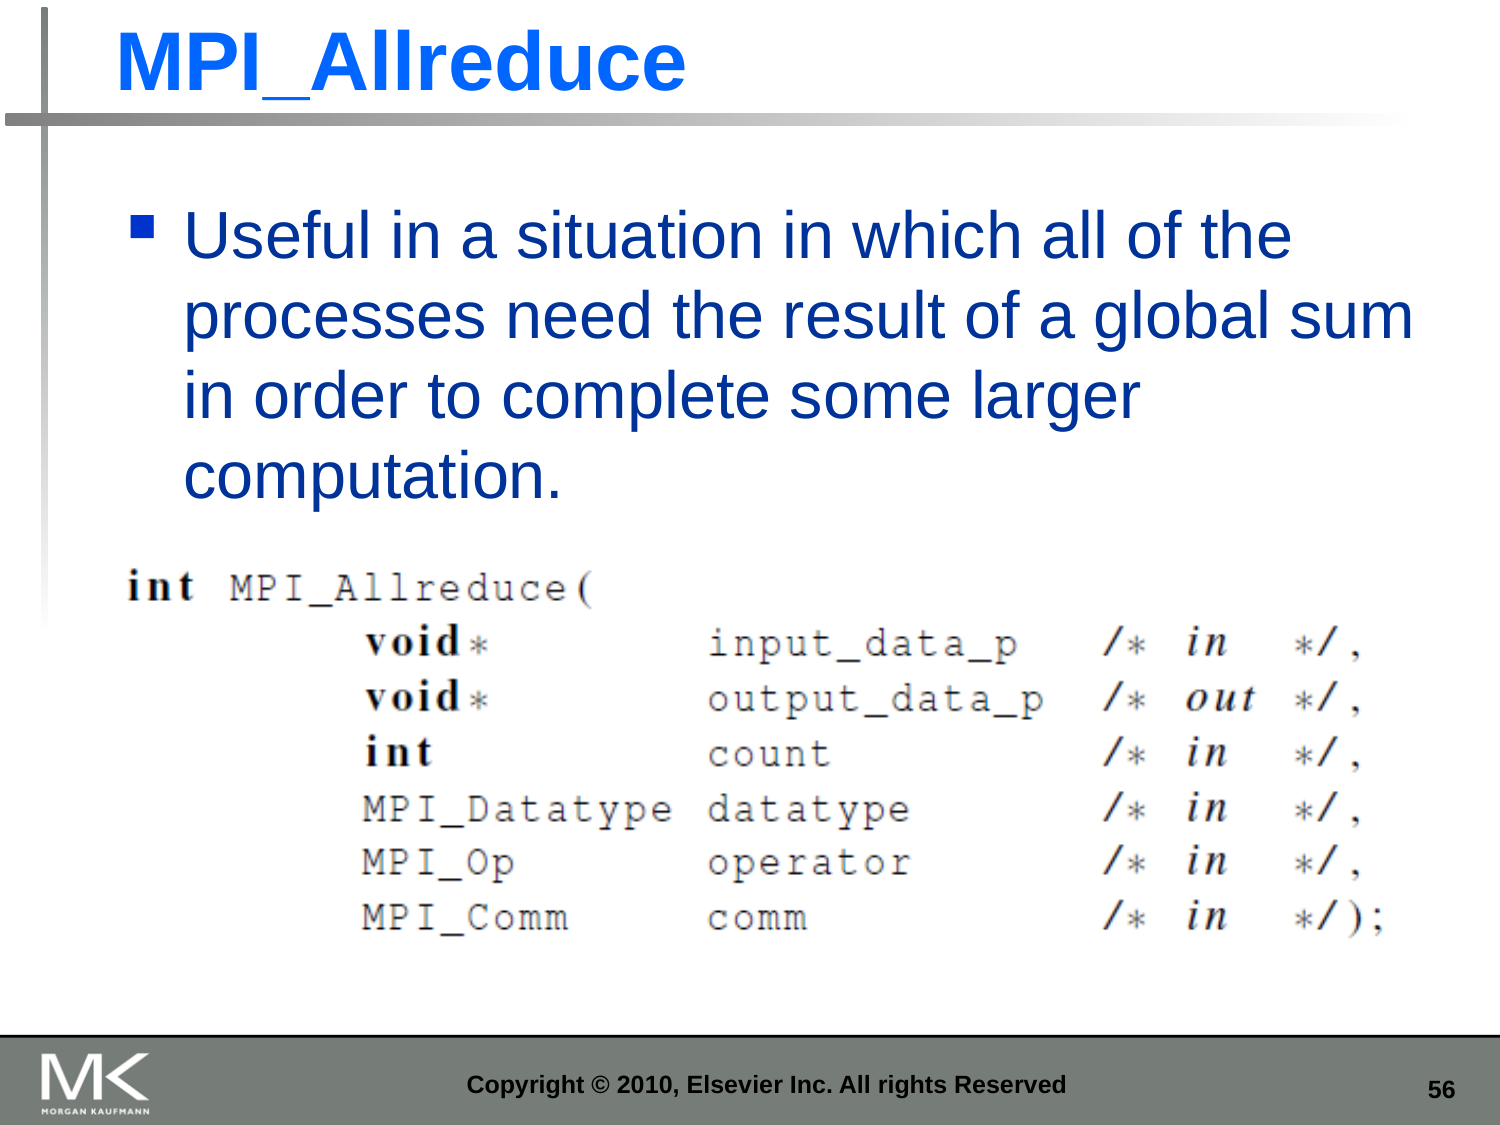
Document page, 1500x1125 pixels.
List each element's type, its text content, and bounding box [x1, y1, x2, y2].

picture [100, 550, 1412, 962]
picture [29, 1046, 160, 1123]
footer Copyright © 2010, Elsevier Inc. All rights Reserved [170, 1046, 1365, 1106]
list Useful in a situation in which all of the processes need the result of a global sum in order to complete some larger computation. [112, 184, 1469, 563]
title MPI_Allreduce [100, 0, 1459, 116]
